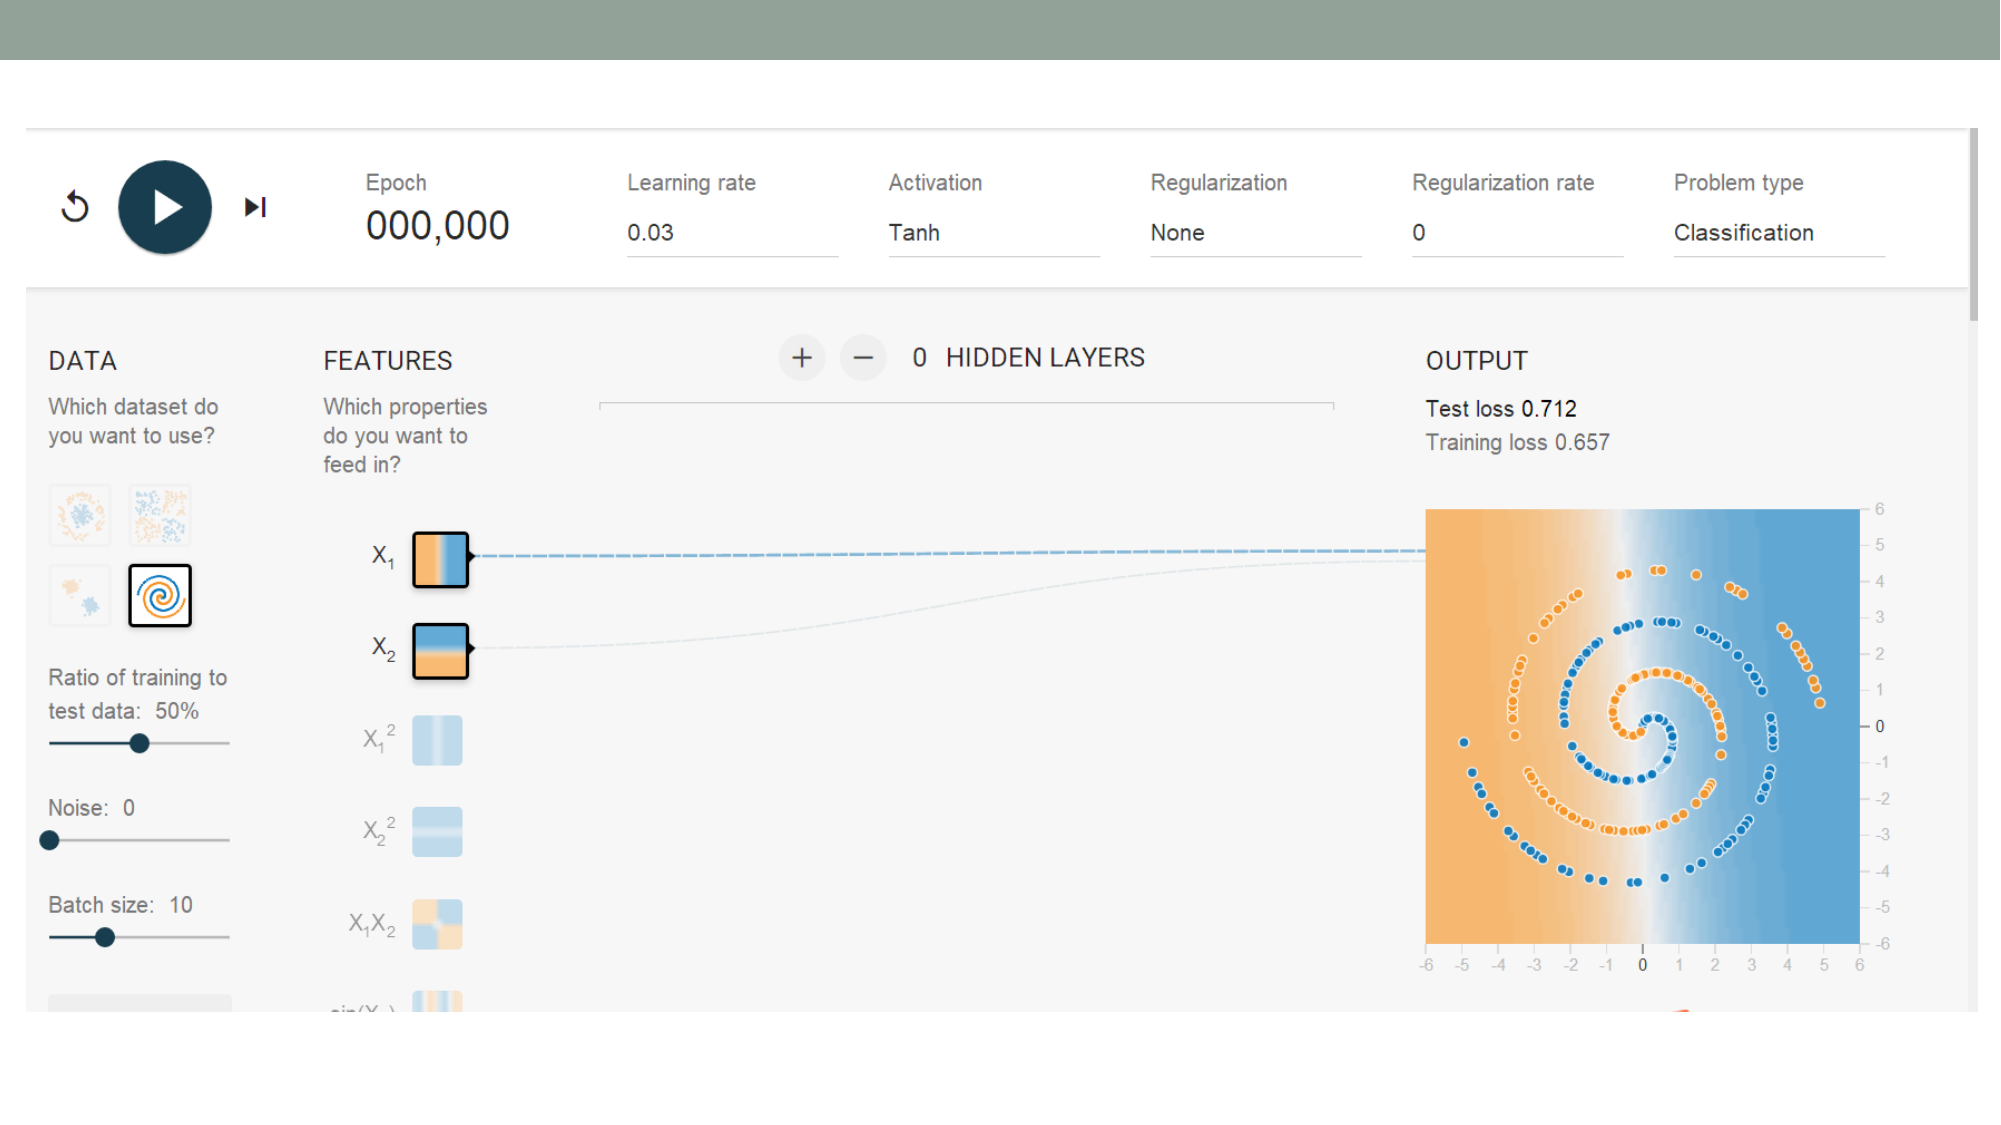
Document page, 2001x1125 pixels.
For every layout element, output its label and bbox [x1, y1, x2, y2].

list [25, 128, 1978, 1012]
